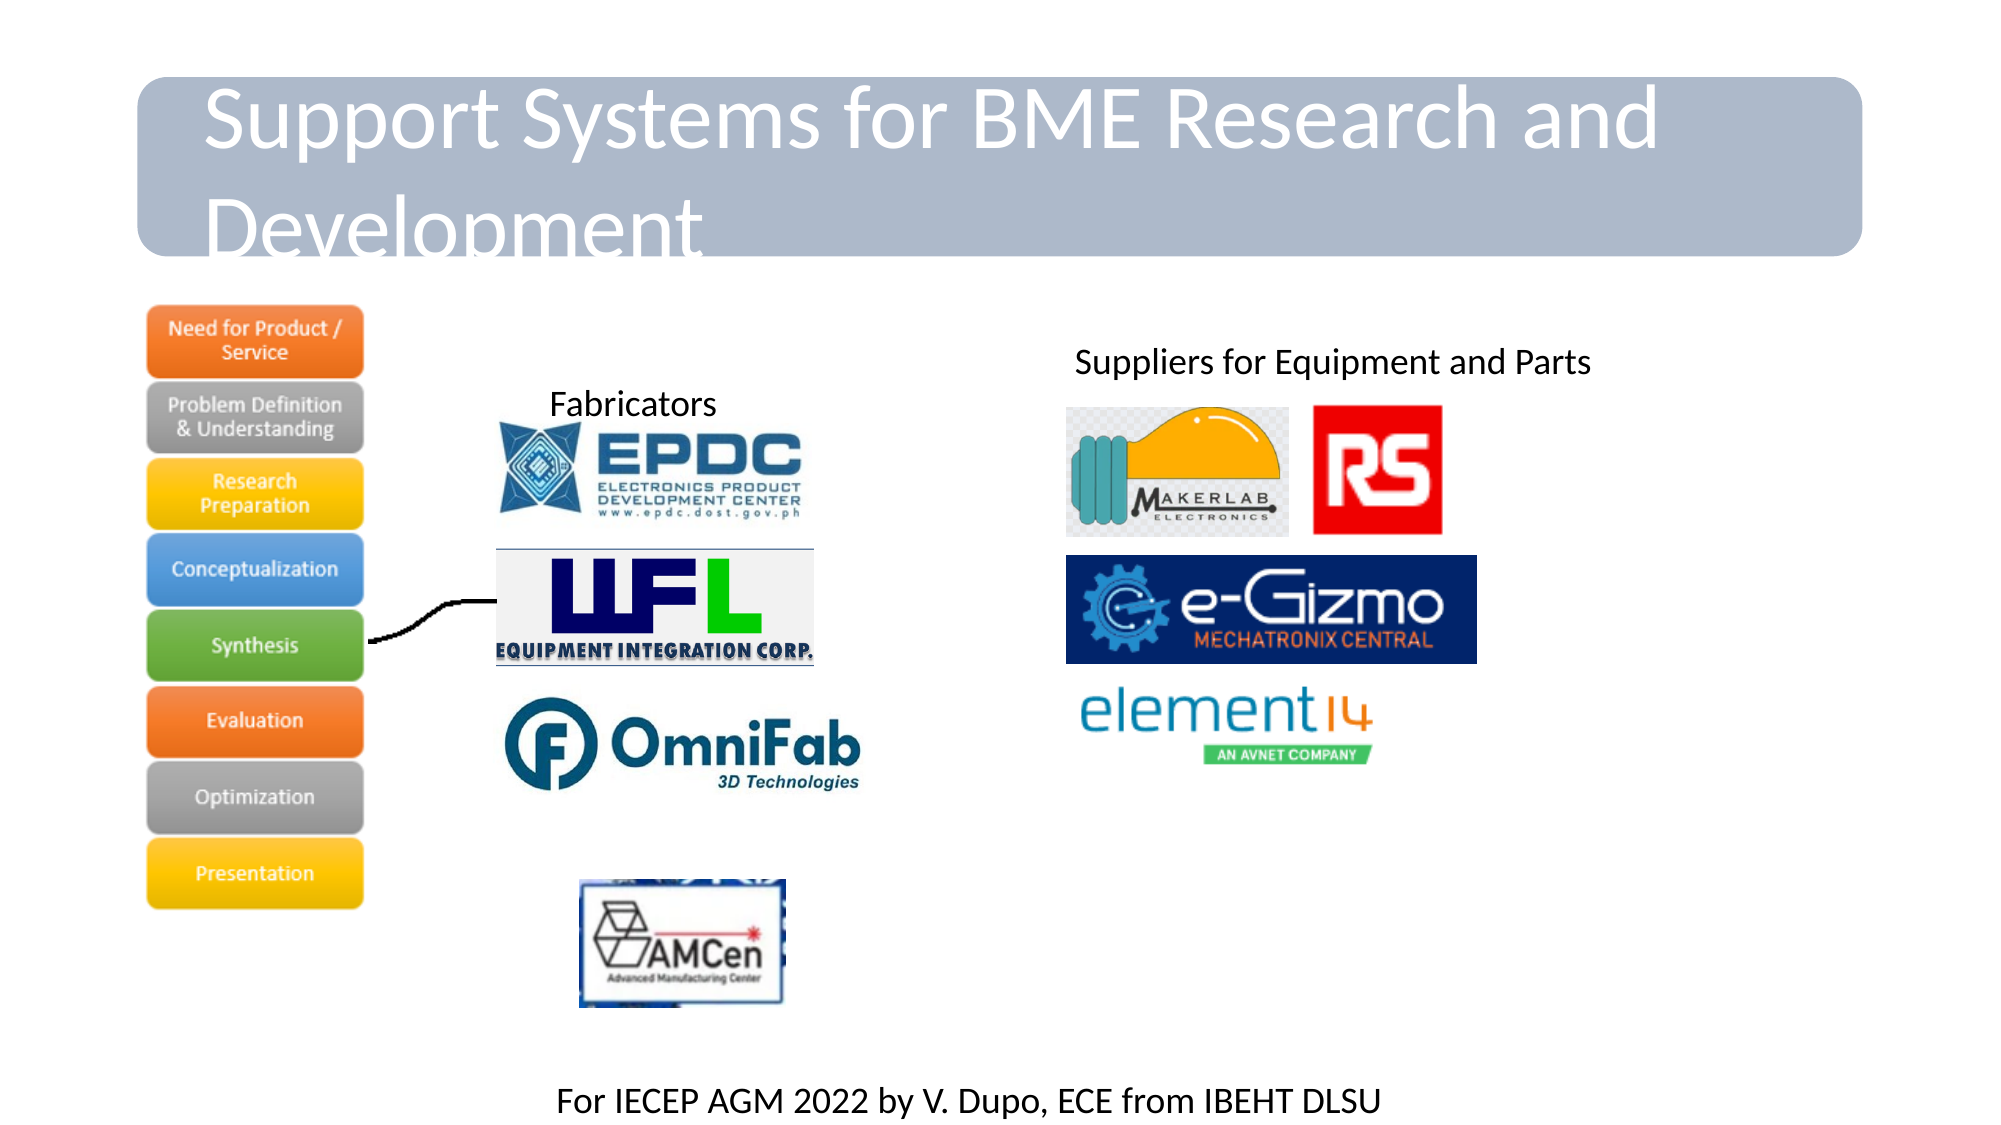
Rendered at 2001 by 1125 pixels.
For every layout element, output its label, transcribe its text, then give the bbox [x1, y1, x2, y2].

picture [1066, 407, 1289, 537]
text_box Fabricators [542, 371, 726, 409]
picture [494, 409, 812, 534]
picture [463, 674, 902, 813]
text_box Suppliers for Equipment and Parts [1067, 329, 1600, 390]
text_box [137, 60, 1863, 273]
picture [1304, 396, 1461, 548]
picture [137, 294, 814, 941]
picture [1066, 668, 1420, 774]
title ` [136, 59, 1863, 278]
text_box For IECEP AGM 2022 by V. Dupo, ECE from IBEHT DLSU [548, 1068, 1535, 1125]
picture [578, 879, 786, 1009]
picture [1066, 555, 1477, 664]
